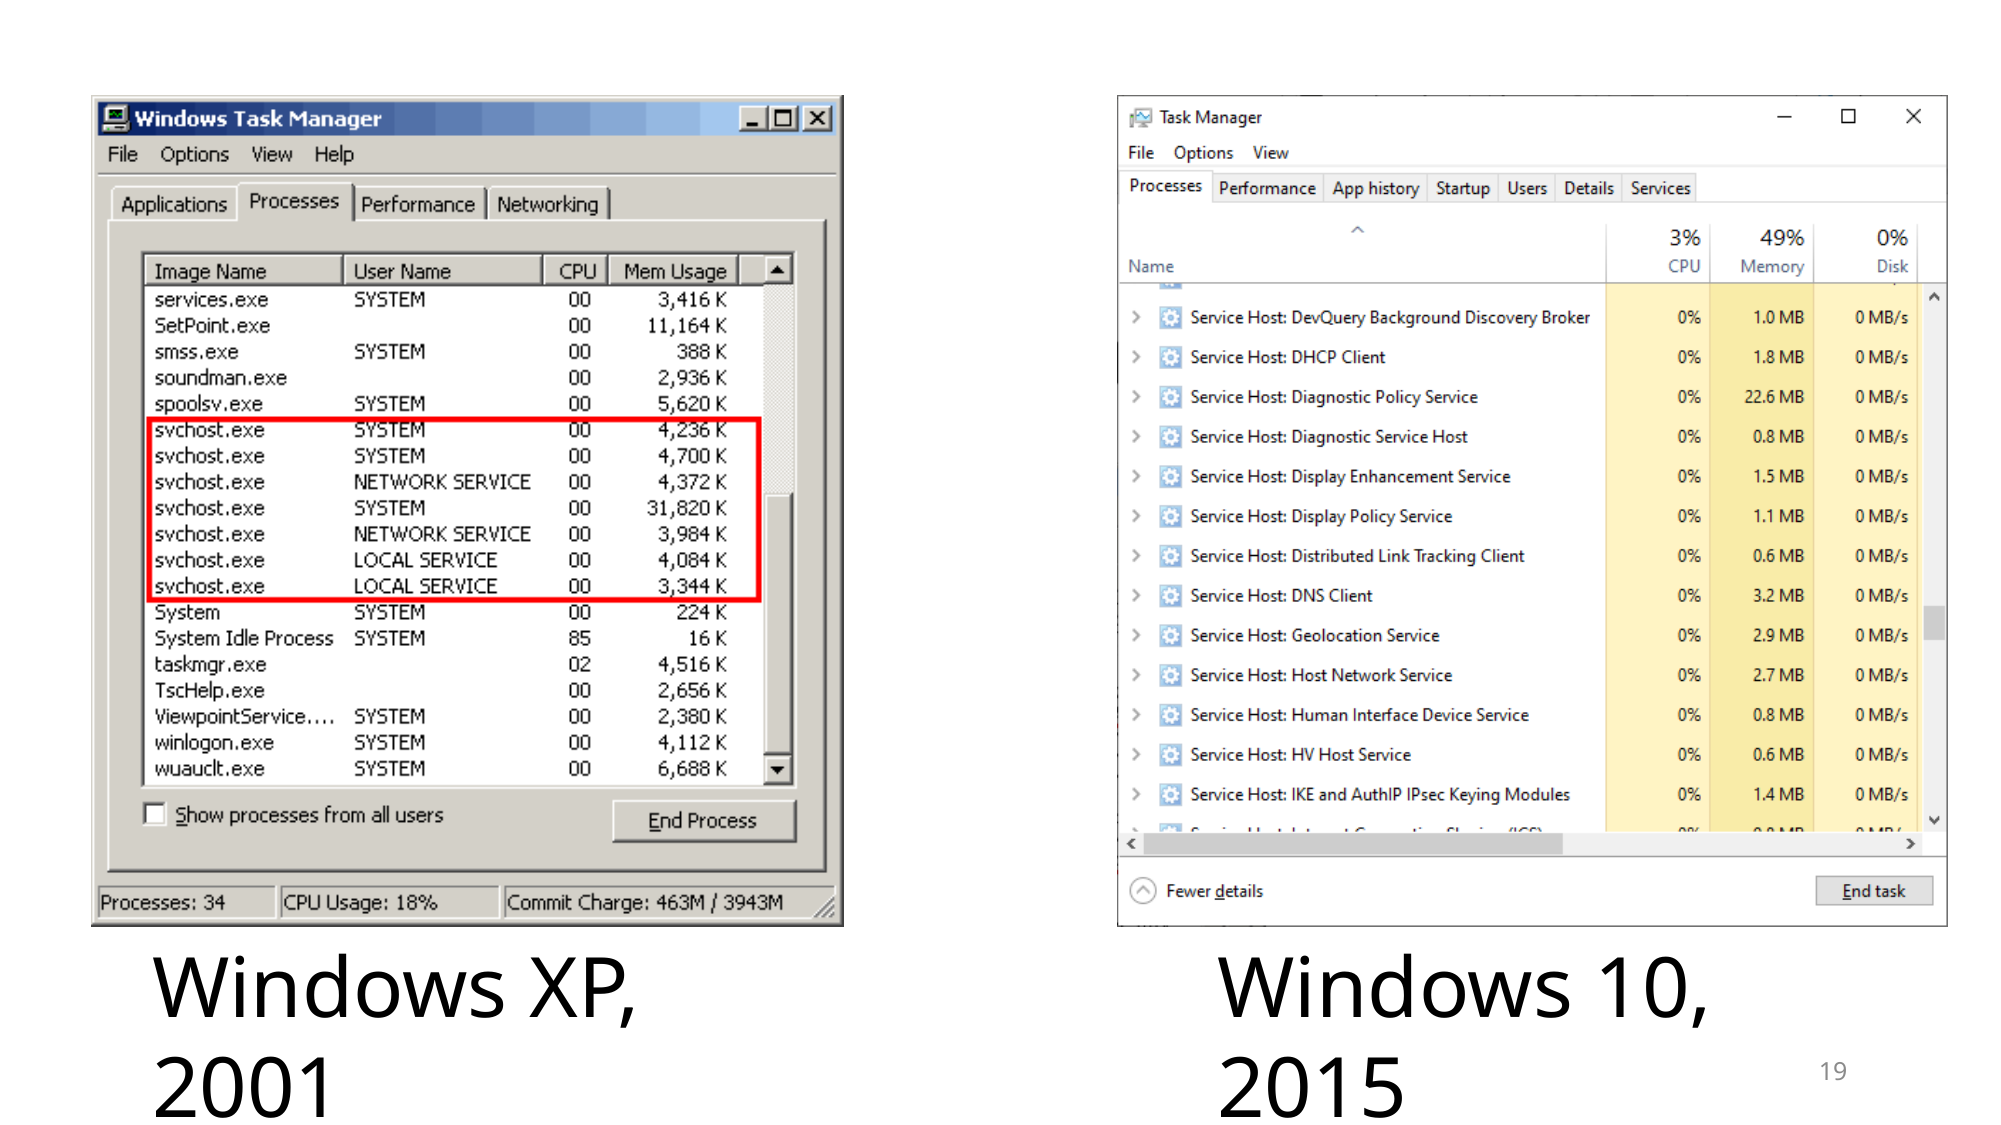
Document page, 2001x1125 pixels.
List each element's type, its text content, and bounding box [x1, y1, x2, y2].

picture [1117, 95, 1948, 927]
text_box Windows XP, 2001 [137, 927, 798, 1125]
picture [91, 95, 844, 927]
text_box Windows 10, 2015 [1202, 927, 1863, 1125]
